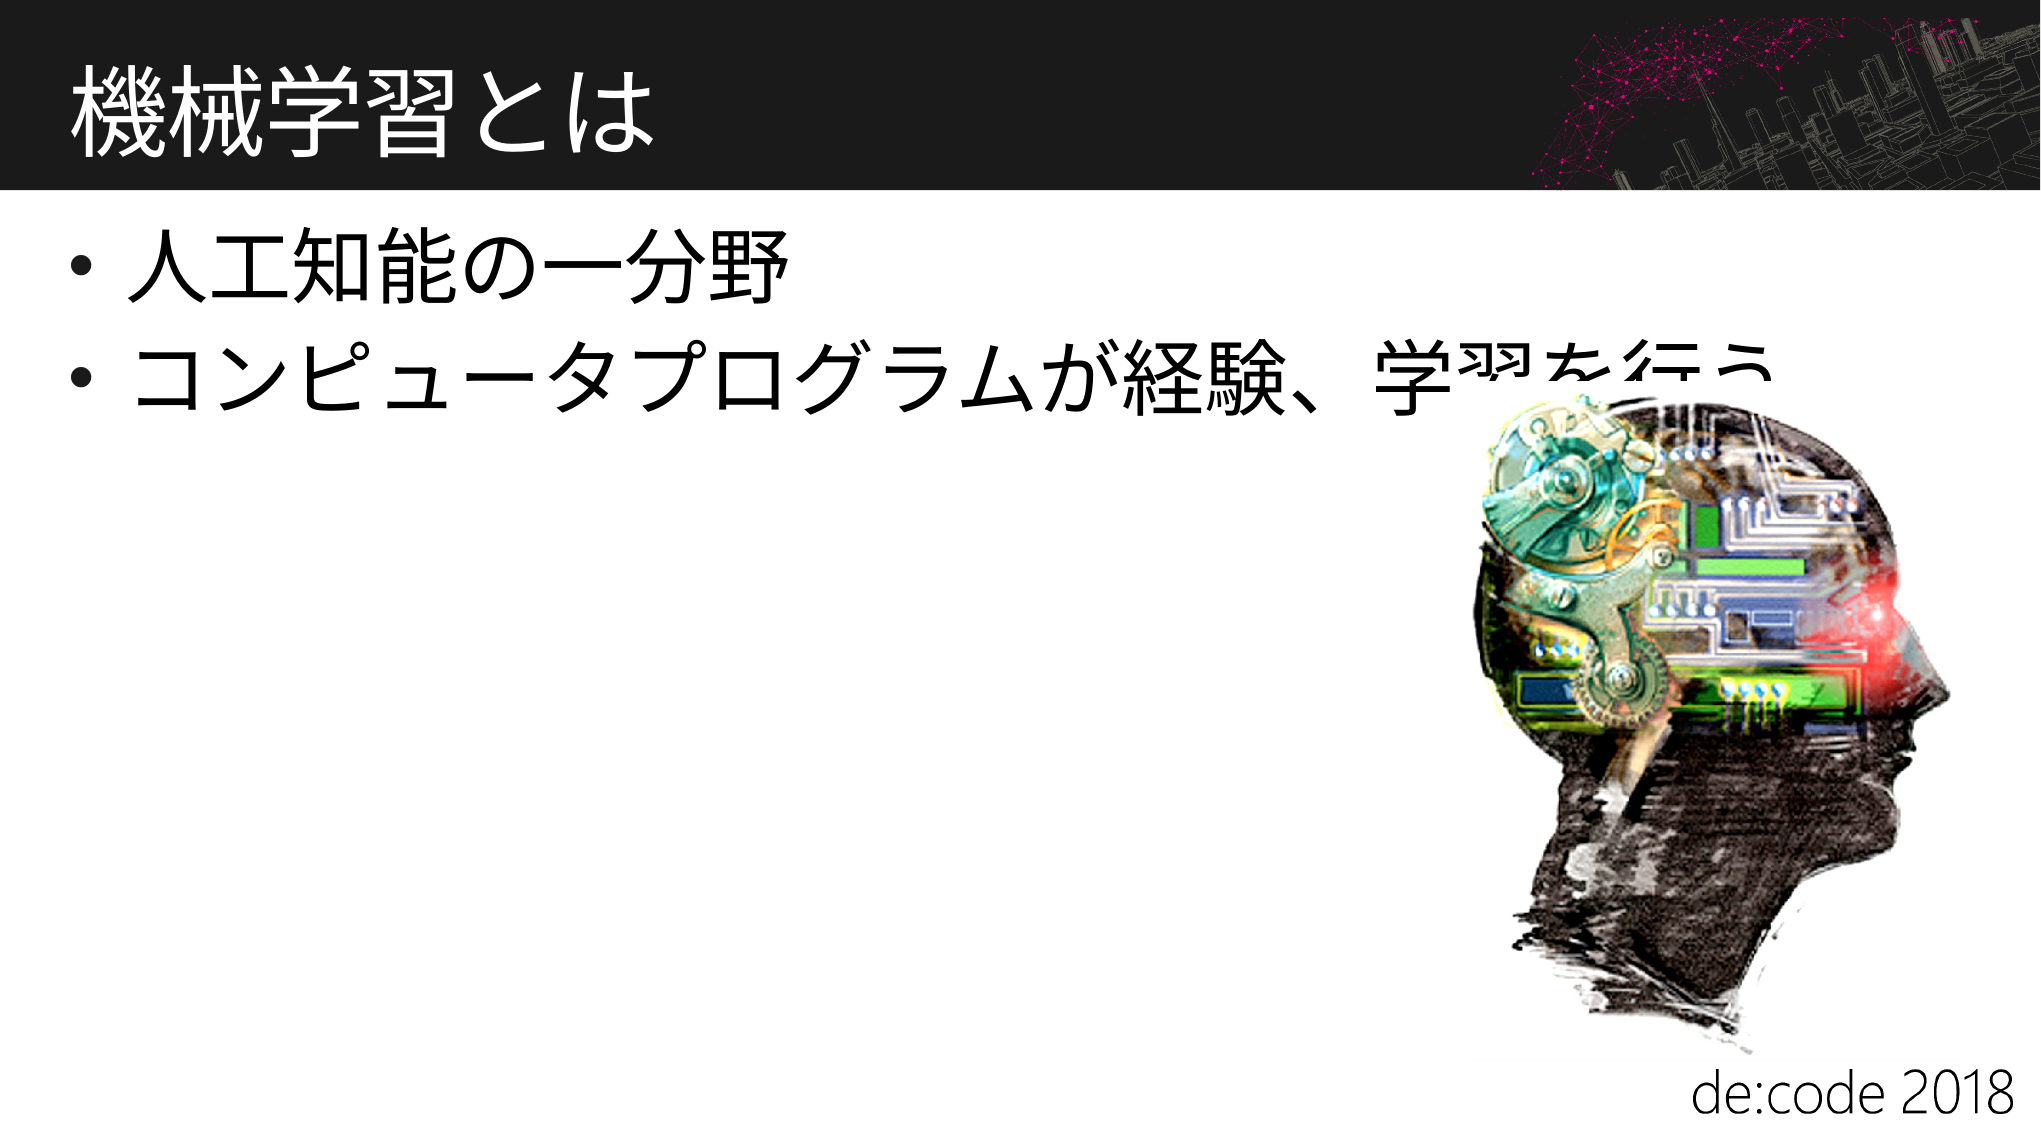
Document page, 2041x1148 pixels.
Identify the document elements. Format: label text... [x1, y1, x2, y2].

list 人工知能の一分野 コンピュータプログラムが経験、学習を行う [45, 199, 1996, 444]
picture [1468, 380, 1965, 1061]
picture [1522, 18, 2041, 191]
picture [1693, 1069, 2013, 1114]
title 機械学習とは [45, 48, 1996, 199]
